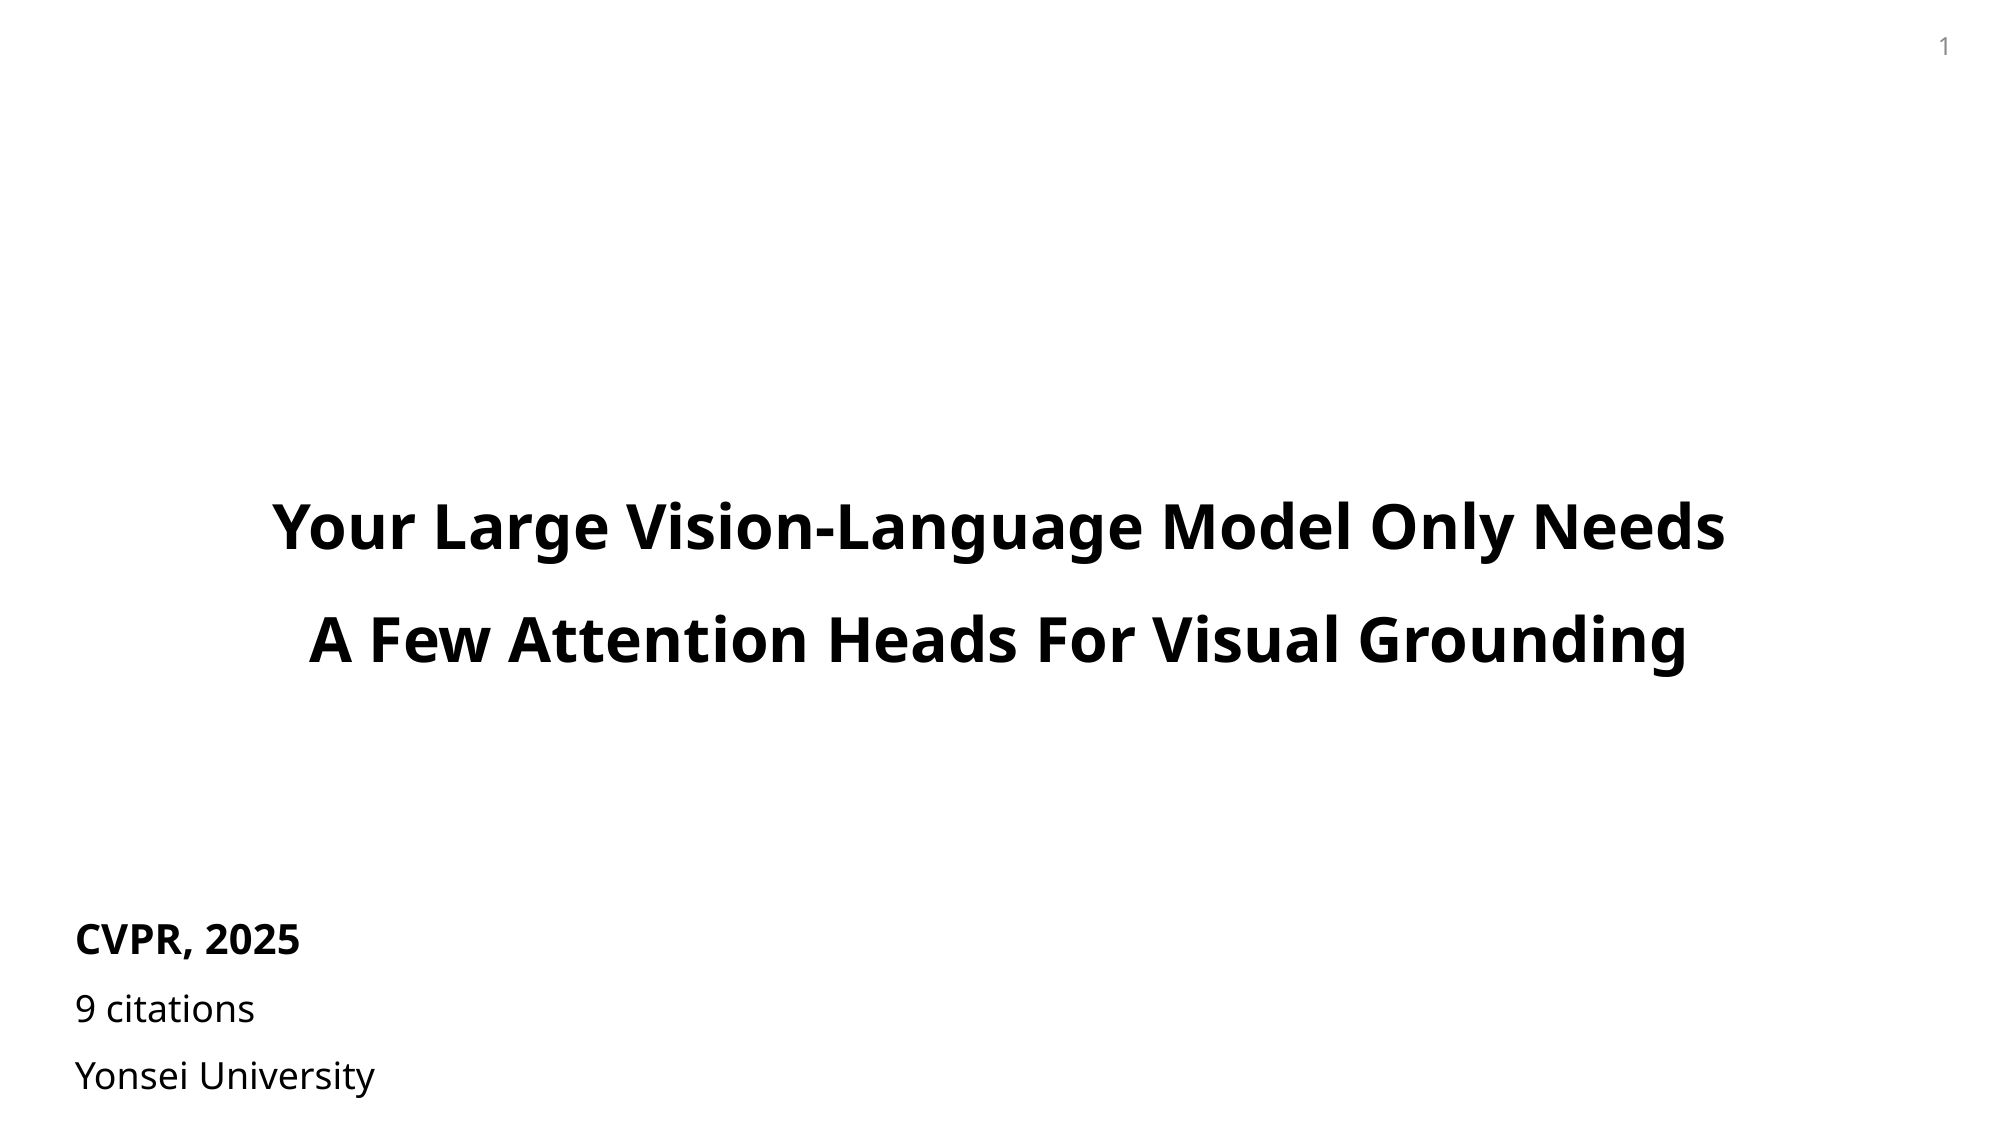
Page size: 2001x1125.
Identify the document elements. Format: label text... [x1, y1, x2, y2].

text_box CVPR, 2025 9 citations Yonsei University [60, 880, 1252, 1125]
slide_number 1 [1517, 17, 1968, 78]
text_box Your Large Vision-Language Model Only Needs A Few Attention Heads For Visual Grounding [0, 366, 2000, 759]
